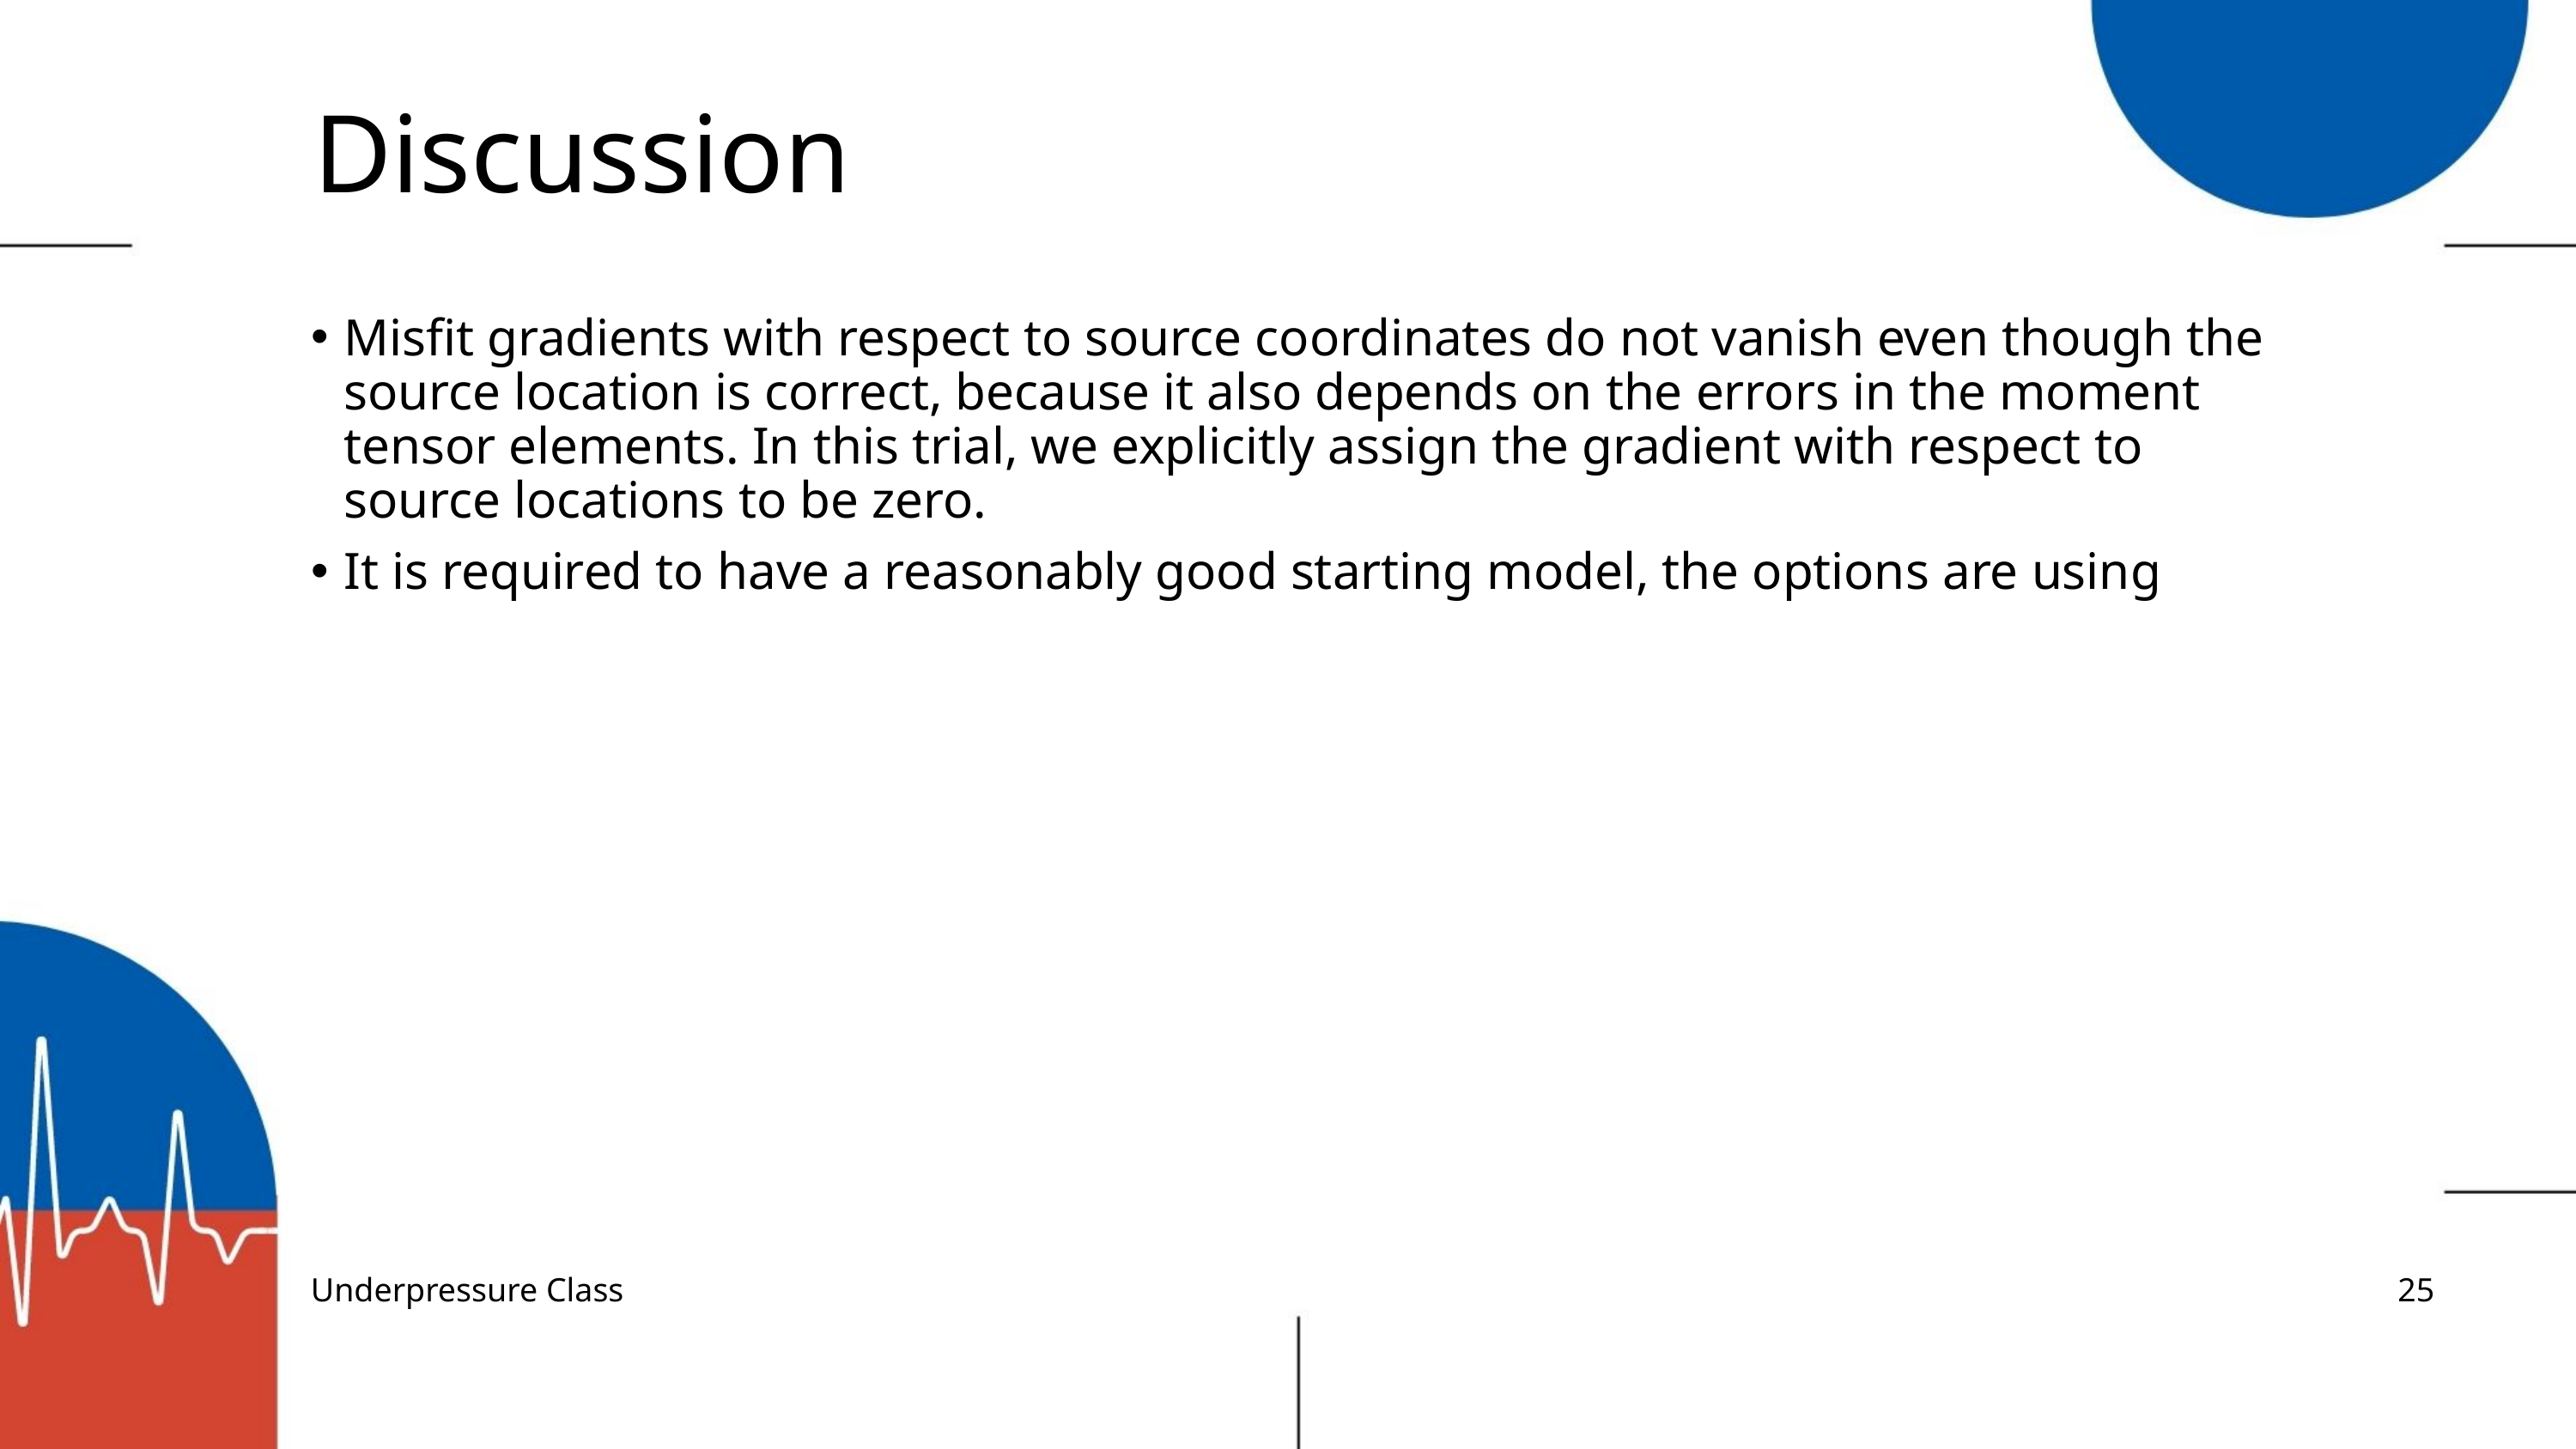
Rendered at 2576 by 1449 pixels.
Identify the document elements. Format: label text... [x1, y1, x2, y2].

footer Underpressure Class [297, 1266, 707, 1318]
picture [0, 0, 2576, 1449]
slide_number 25 [1868, 1266, 2448, 1318]
list Misfit gradients with respect to source coordinates do not vanish even though the source location is correct, because it also depends on the errors in the moment tensor elements. In this trial, we explicitly assign the gradient with respect to source locations to be zero. It is required to have a reasonably good starting model, the options are using [298, 306, 2306, 1226]
title Discussion [301, 76, 2061, 239]
